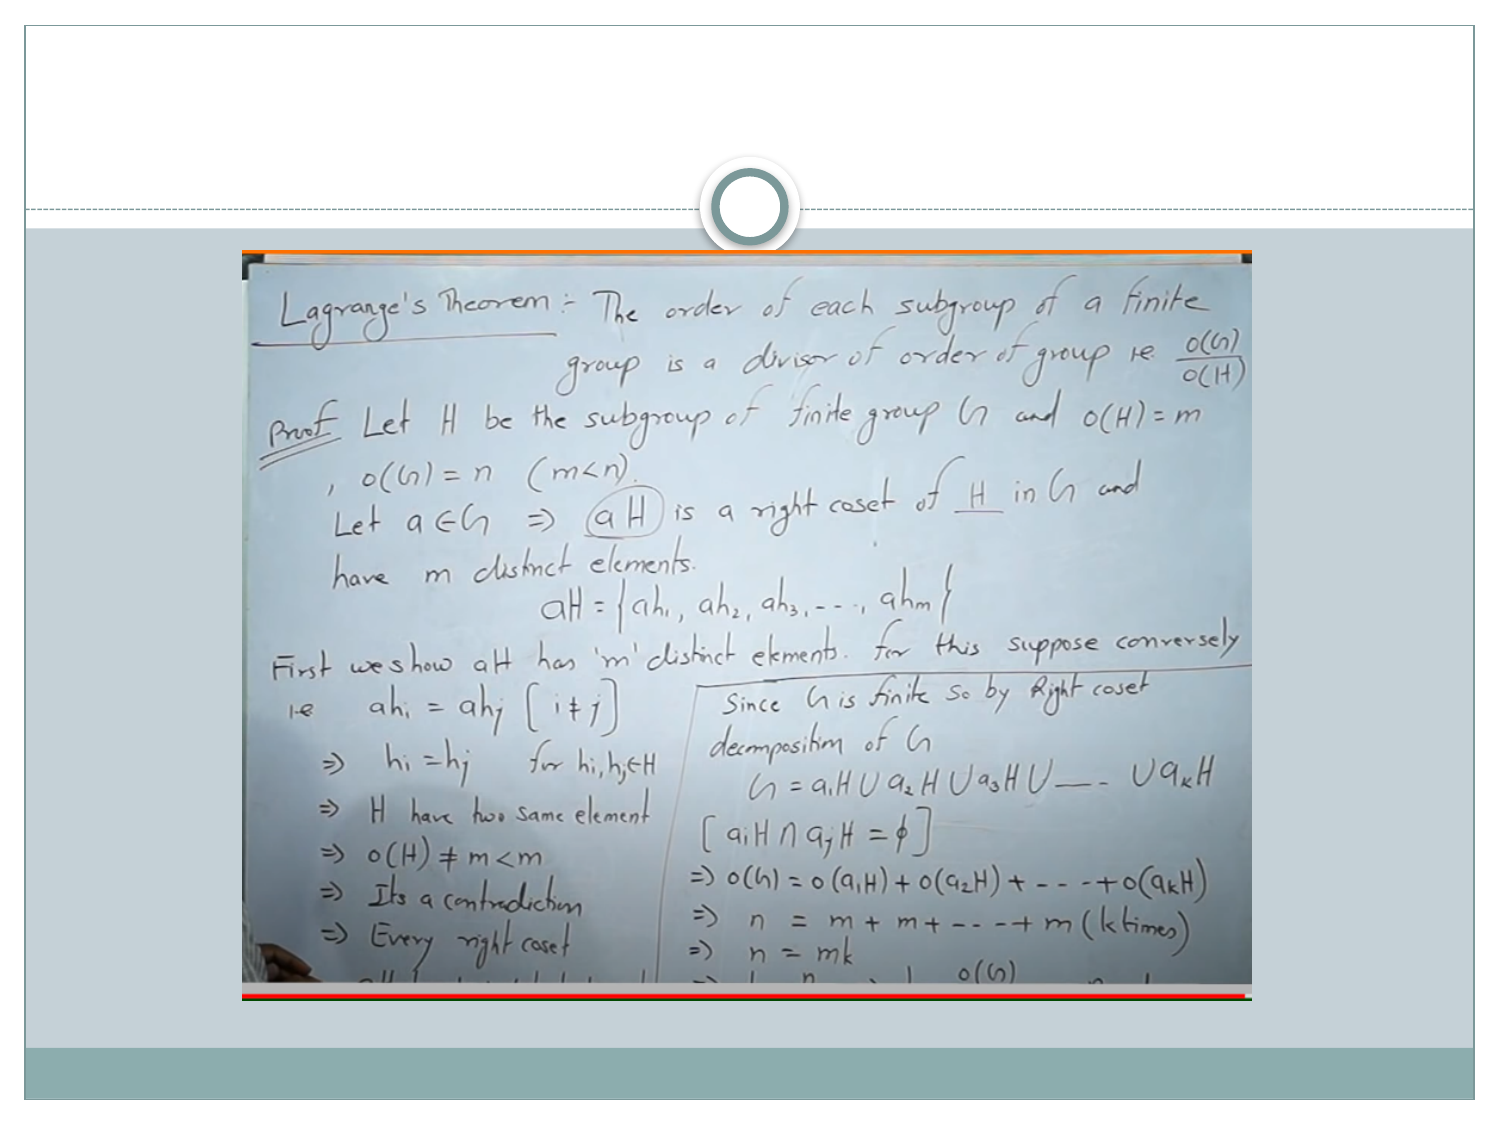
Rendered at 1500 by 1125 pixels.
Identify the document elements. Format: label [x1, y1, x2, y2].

list [242, 250, 1252, 1001]
